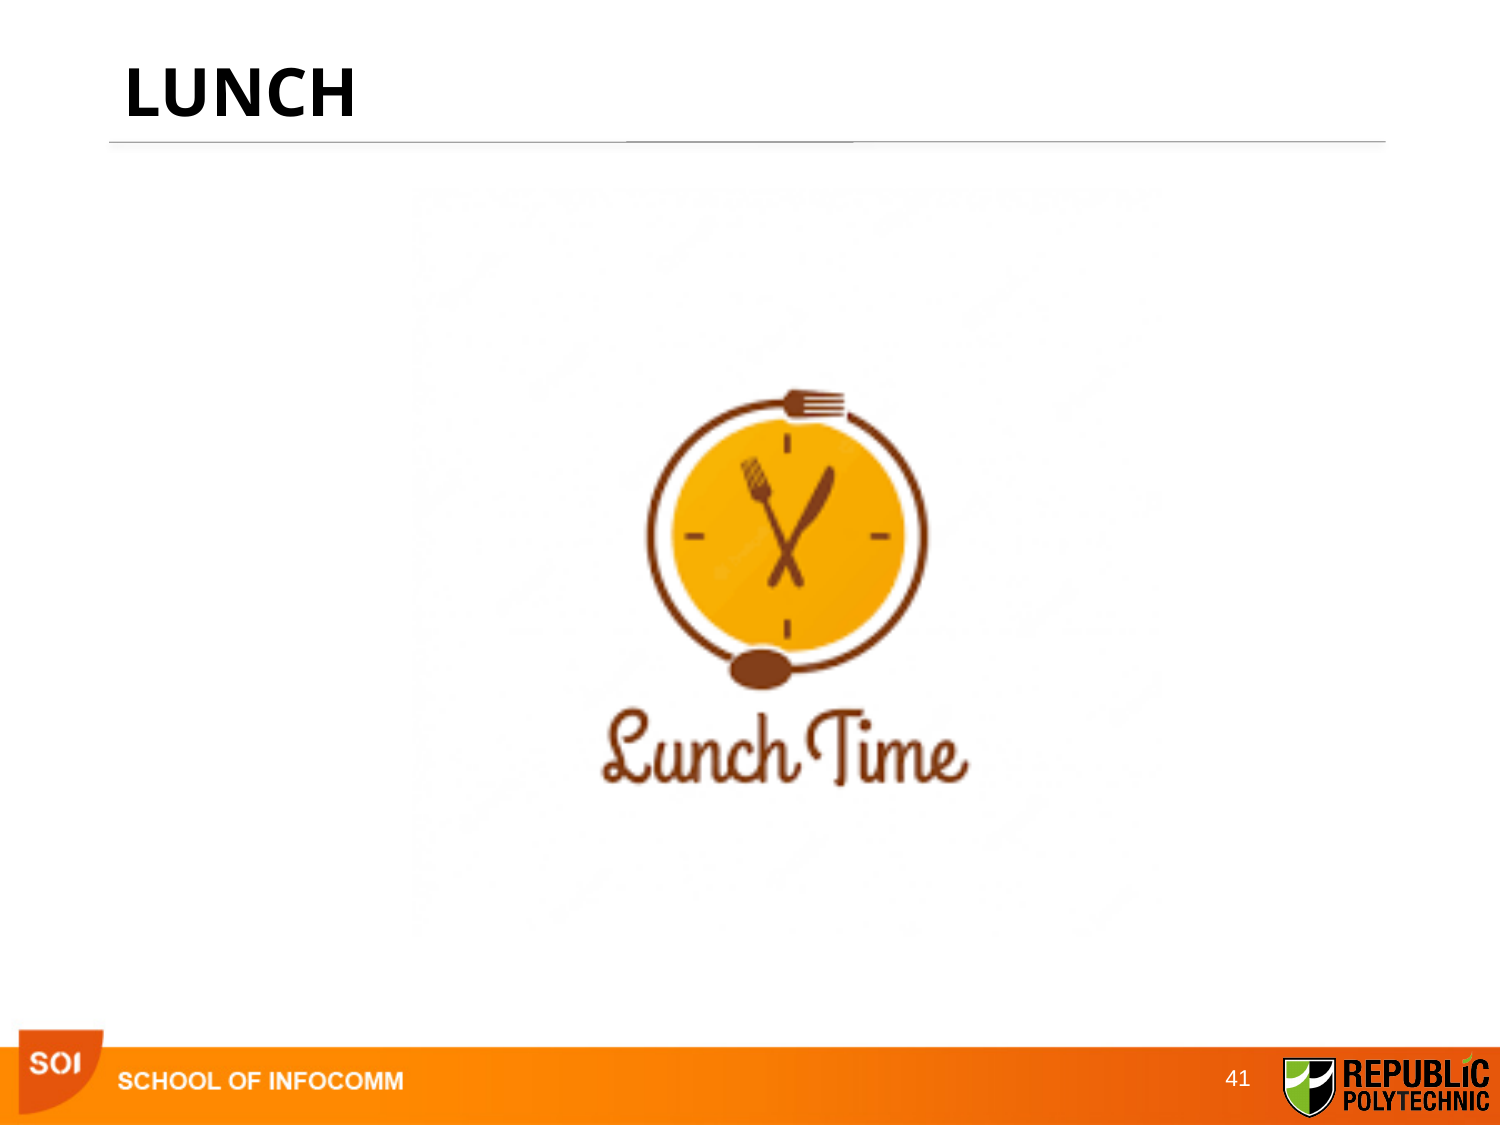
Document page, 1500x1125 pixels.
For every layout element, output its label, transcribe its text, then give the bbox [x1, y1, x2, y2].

title LUNCH [109, 42, 1129, 142]
slide_number 41 [1210, 1056, 1500, 1117]
picture [0, 0, 1500, 1125]
